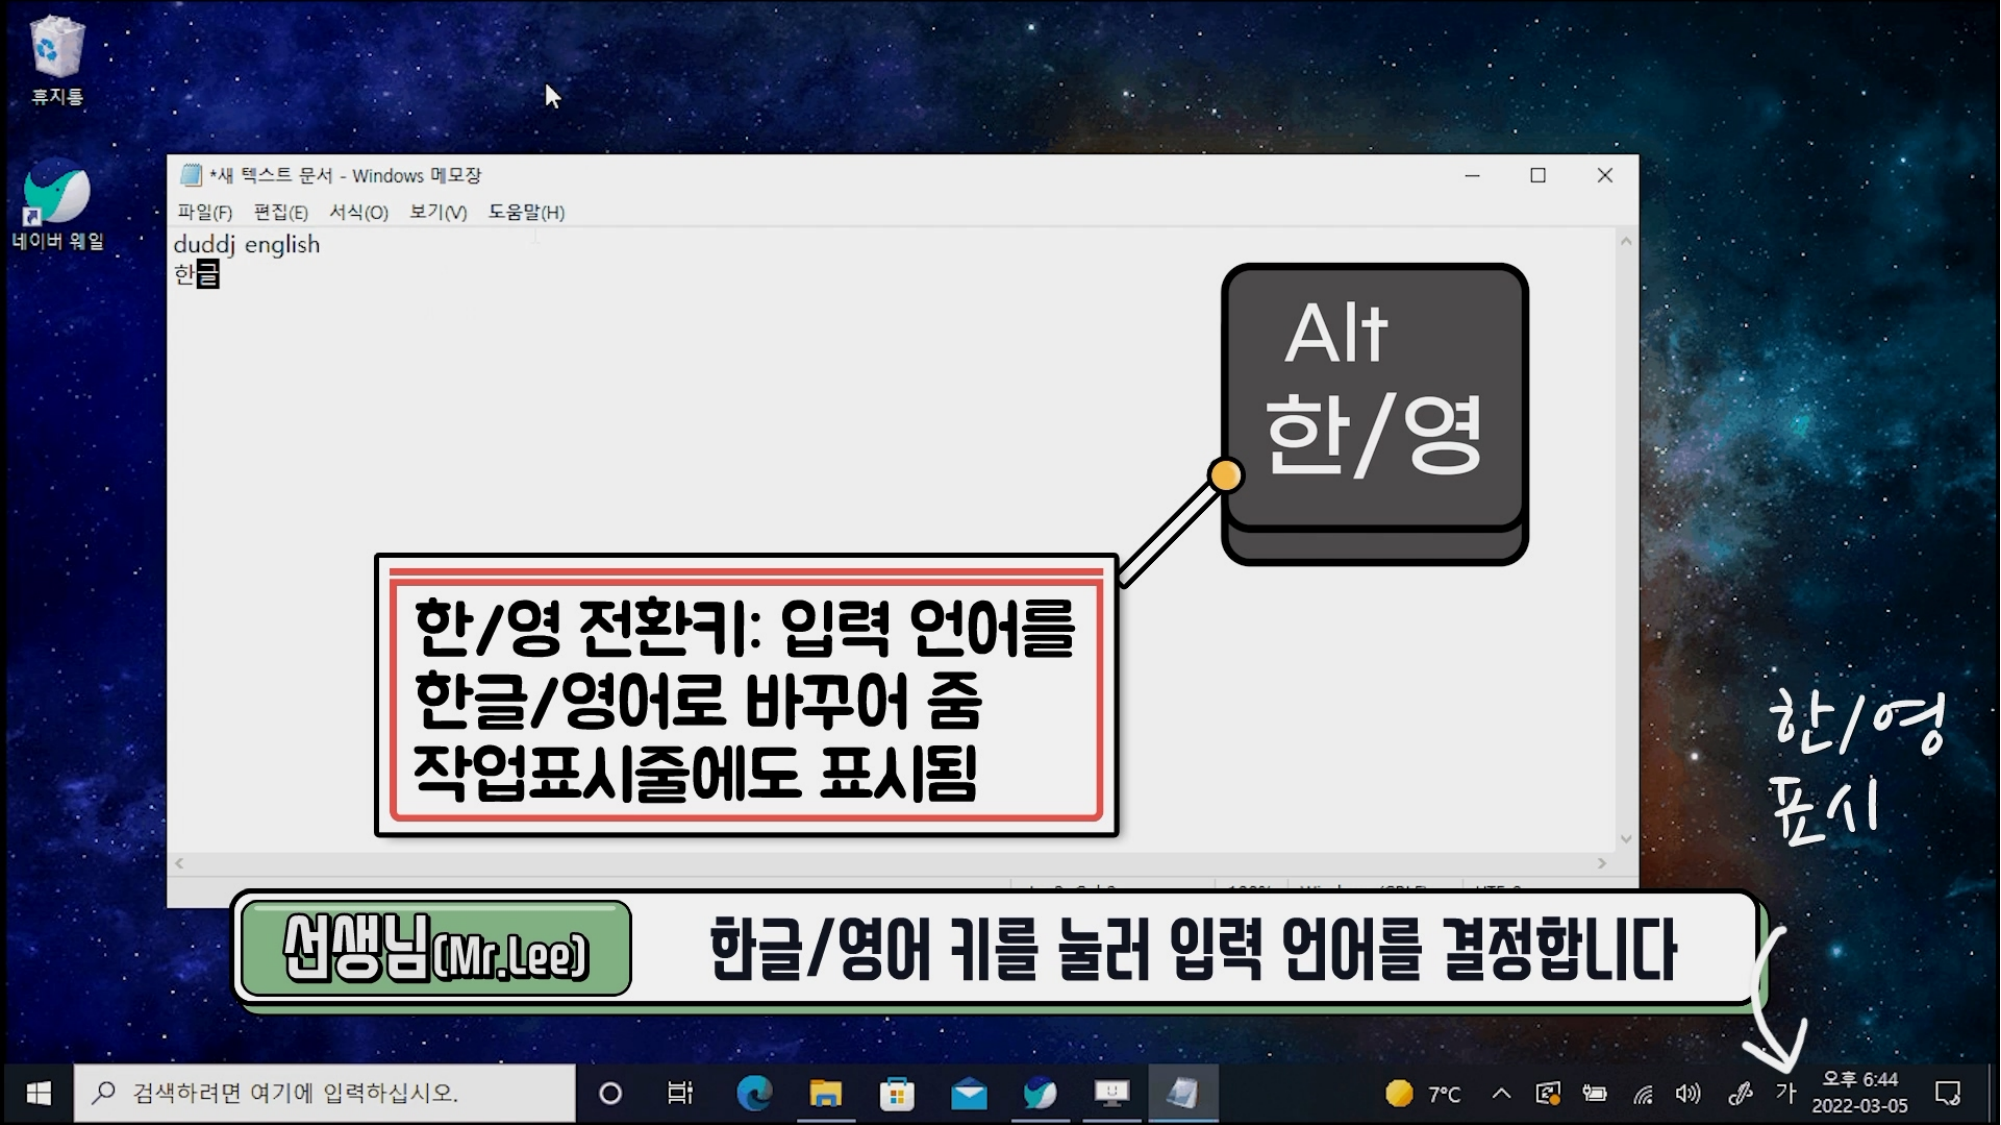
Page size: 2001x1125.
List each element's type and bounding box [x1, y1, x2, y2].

list [0, 0, 2000, 1125]
